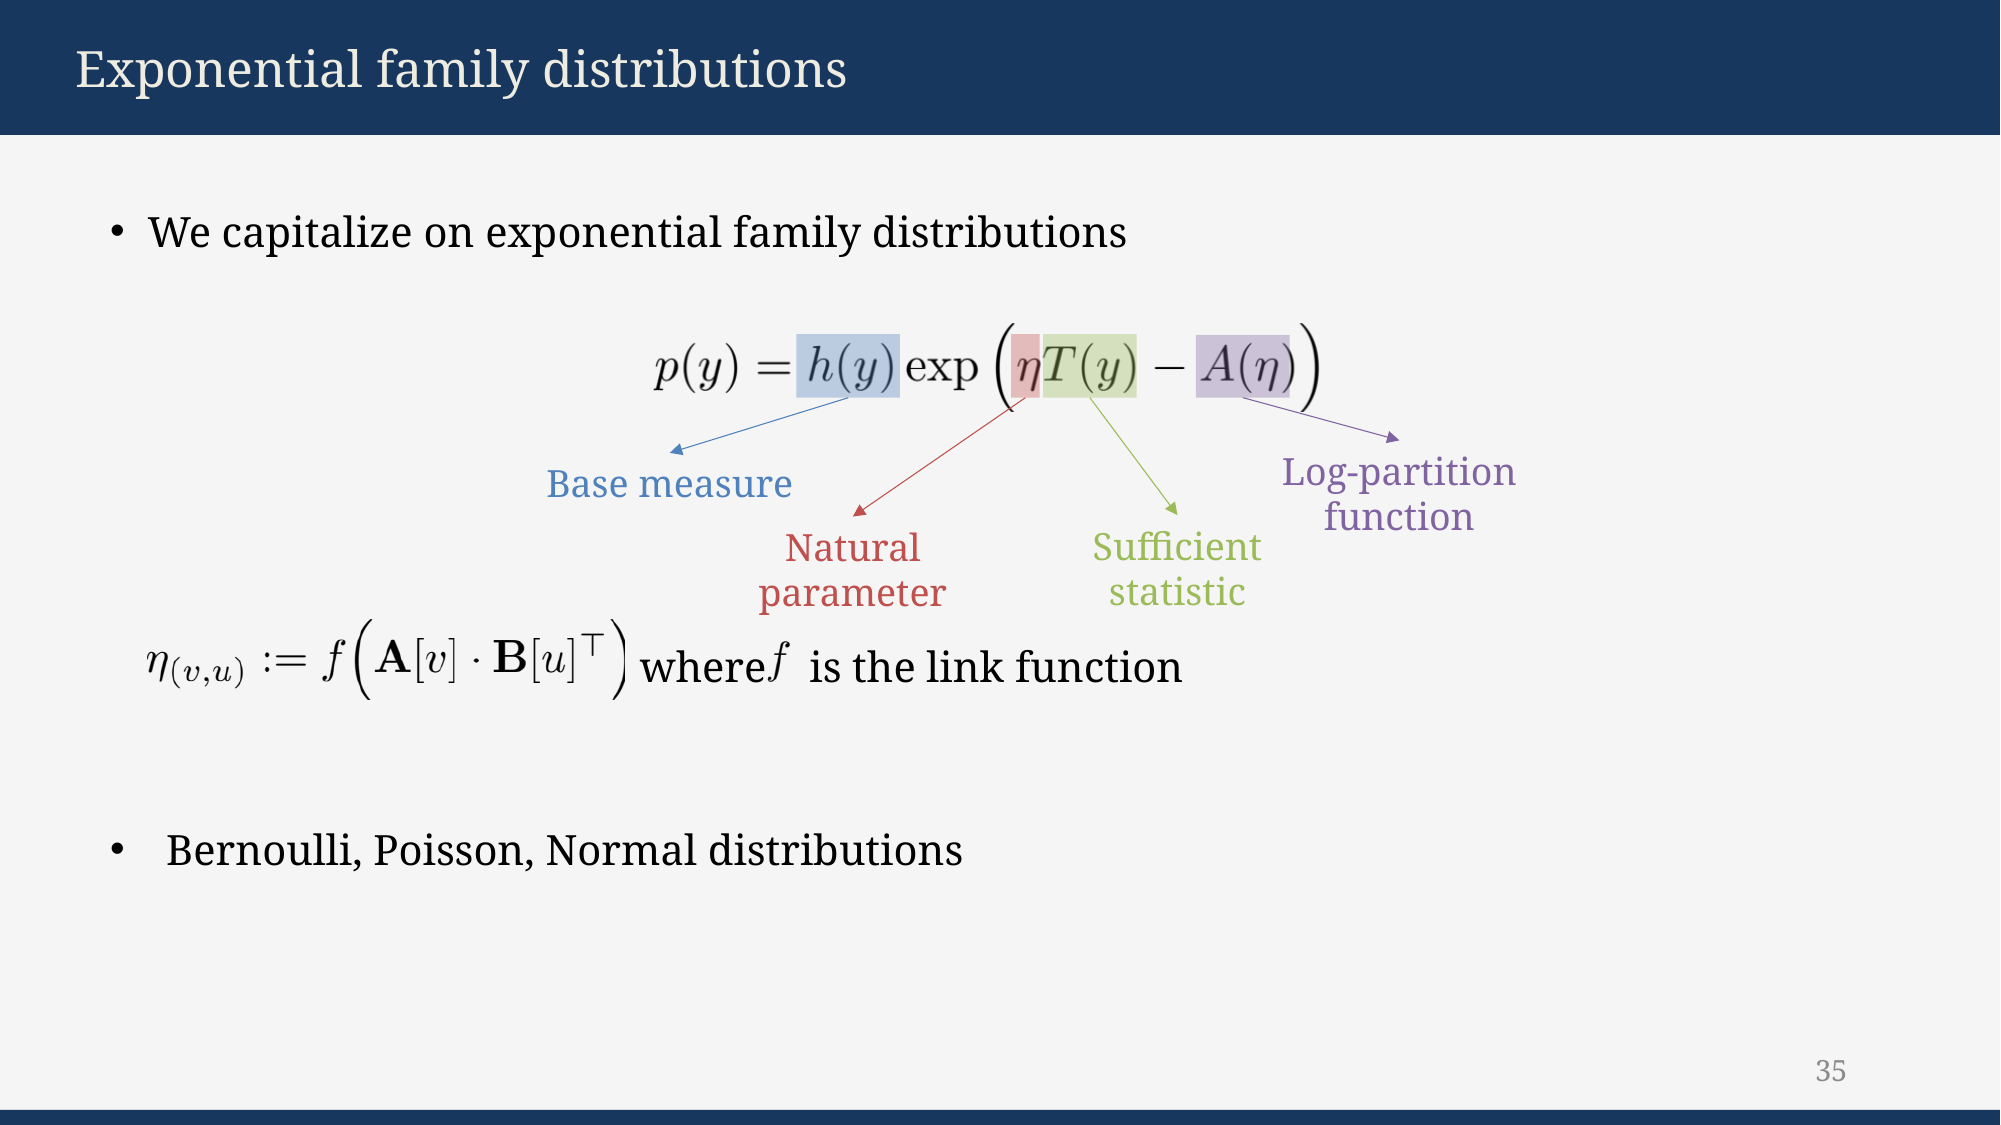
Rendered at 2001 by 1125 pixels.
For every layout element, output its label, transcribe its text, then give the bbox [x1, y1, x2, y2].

text_box Bernoulli, Poisson, Normal distributions [95, 816, 1151, 881]
picture [147, 619, 625, 700]
text_box Log-partition function [1190, 440, 1609, 546]
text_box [1089, 397, 1178, 516]
text_box Natural parameter [678, 516, 1028, 622]
slide_number 35 [1412, 1042, 1863, 1103]
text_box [669, 397, 849, 453]
text_box [0, 1109, 2000, 1125]
text_box Sufficient statistic [1014, 515, 1341, 620]
text_box We capitalize on exponential family distributions [95, 192, 1942, 294]
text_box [1242, 397, 1400, 441]
text_box where is the link function [624, 627, 1377, 720]
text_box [852, 397, 1026, 517]
text_box Exponential family distributions [0, 0, 2000, 136]
text_box Base measure [515, 452, 825, 513]
picture [761, 639, 797, 685]
picture [653, 322, 1322, 412]
